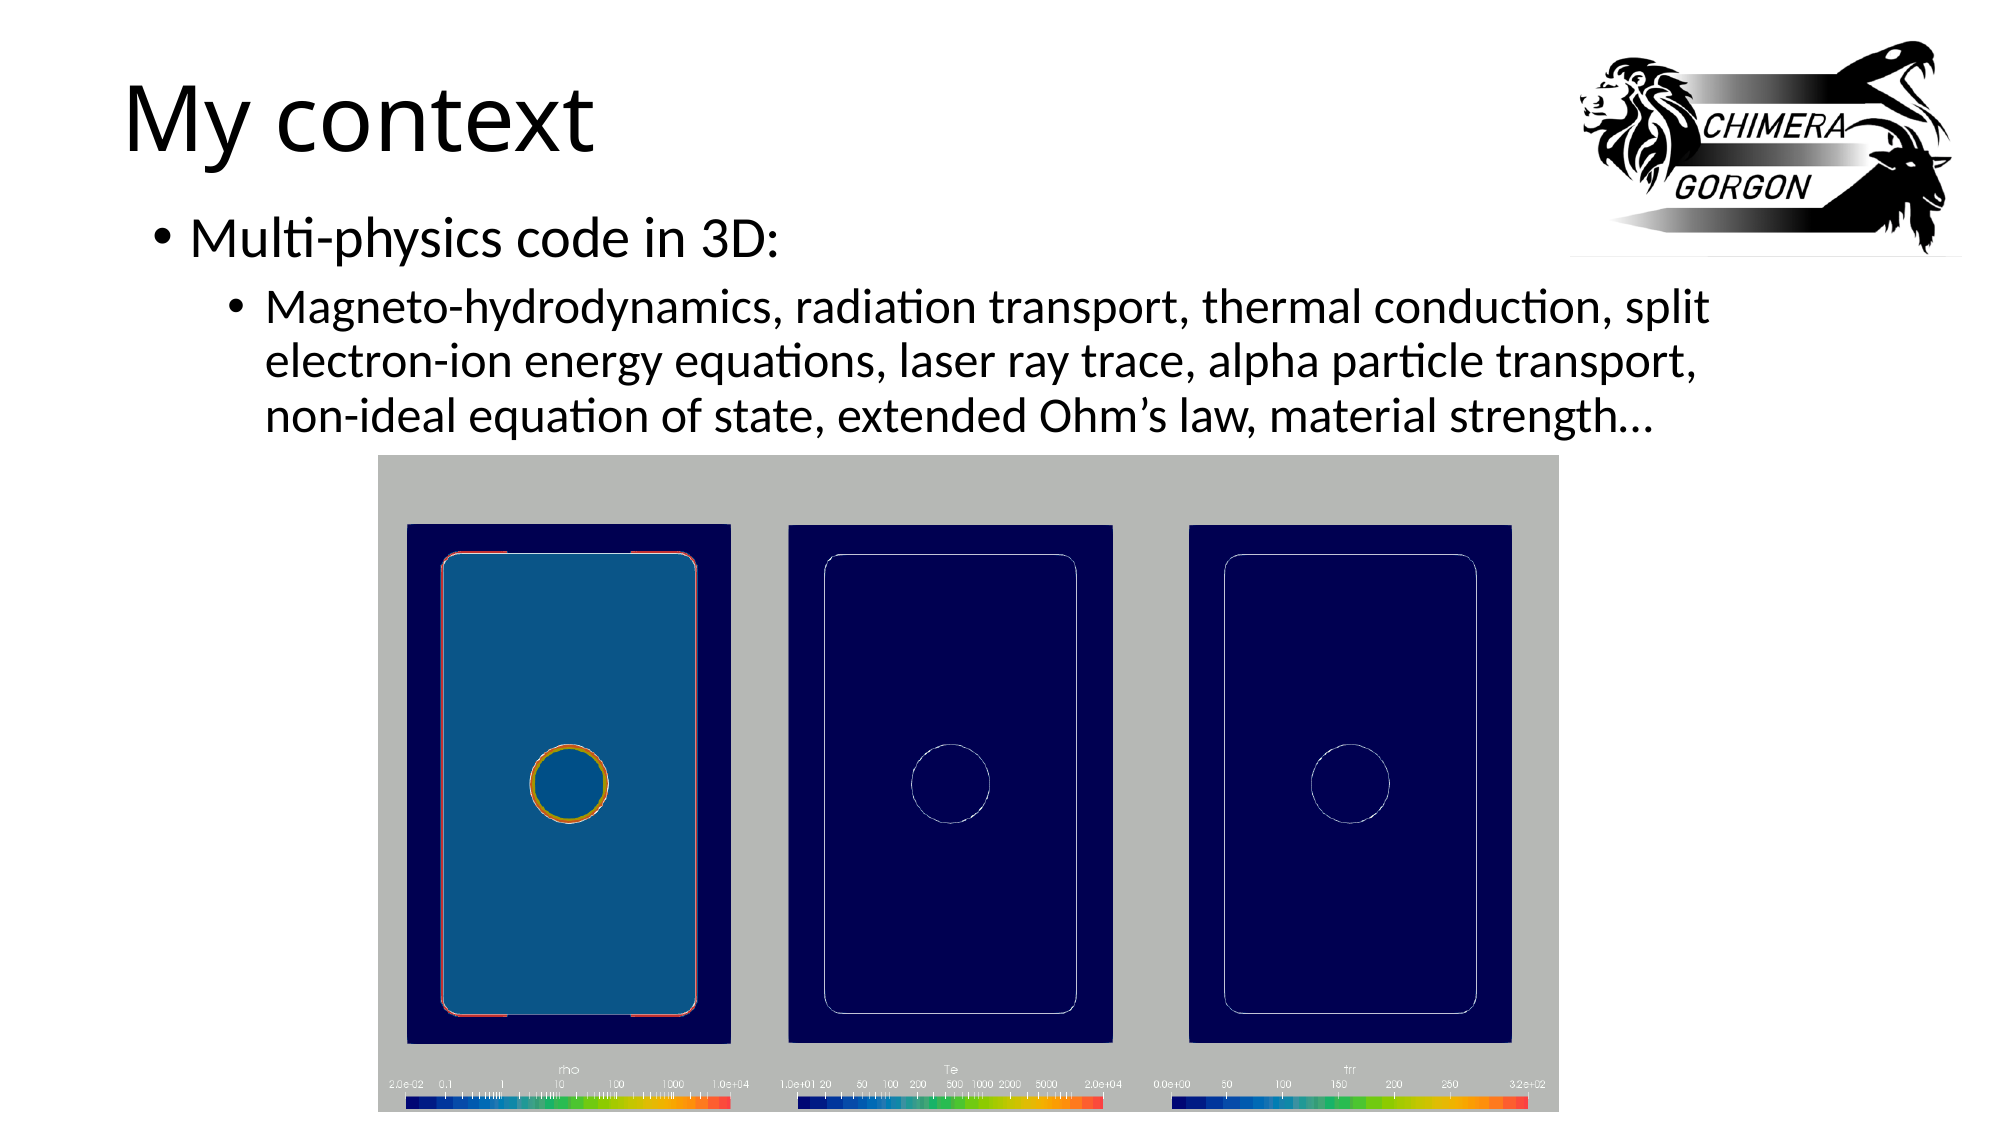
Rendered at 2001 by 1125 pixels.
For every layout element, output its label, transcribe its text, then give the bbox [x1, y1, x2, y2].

text_box Multi-physics code in 3D: Magneto-hydrodynamics, radiation transport, thermal conduction, split electron-ion energy equations, laser ray trace, alpha particle transport, non-ideal equation of state, extended Ohm’s law, material strength… [137, 200, 1743, 914]
picture [378, 455, 1559, 1112]
picture [1570, 39, 1962, 257]
title My context [106, 13, 1831, 231]
